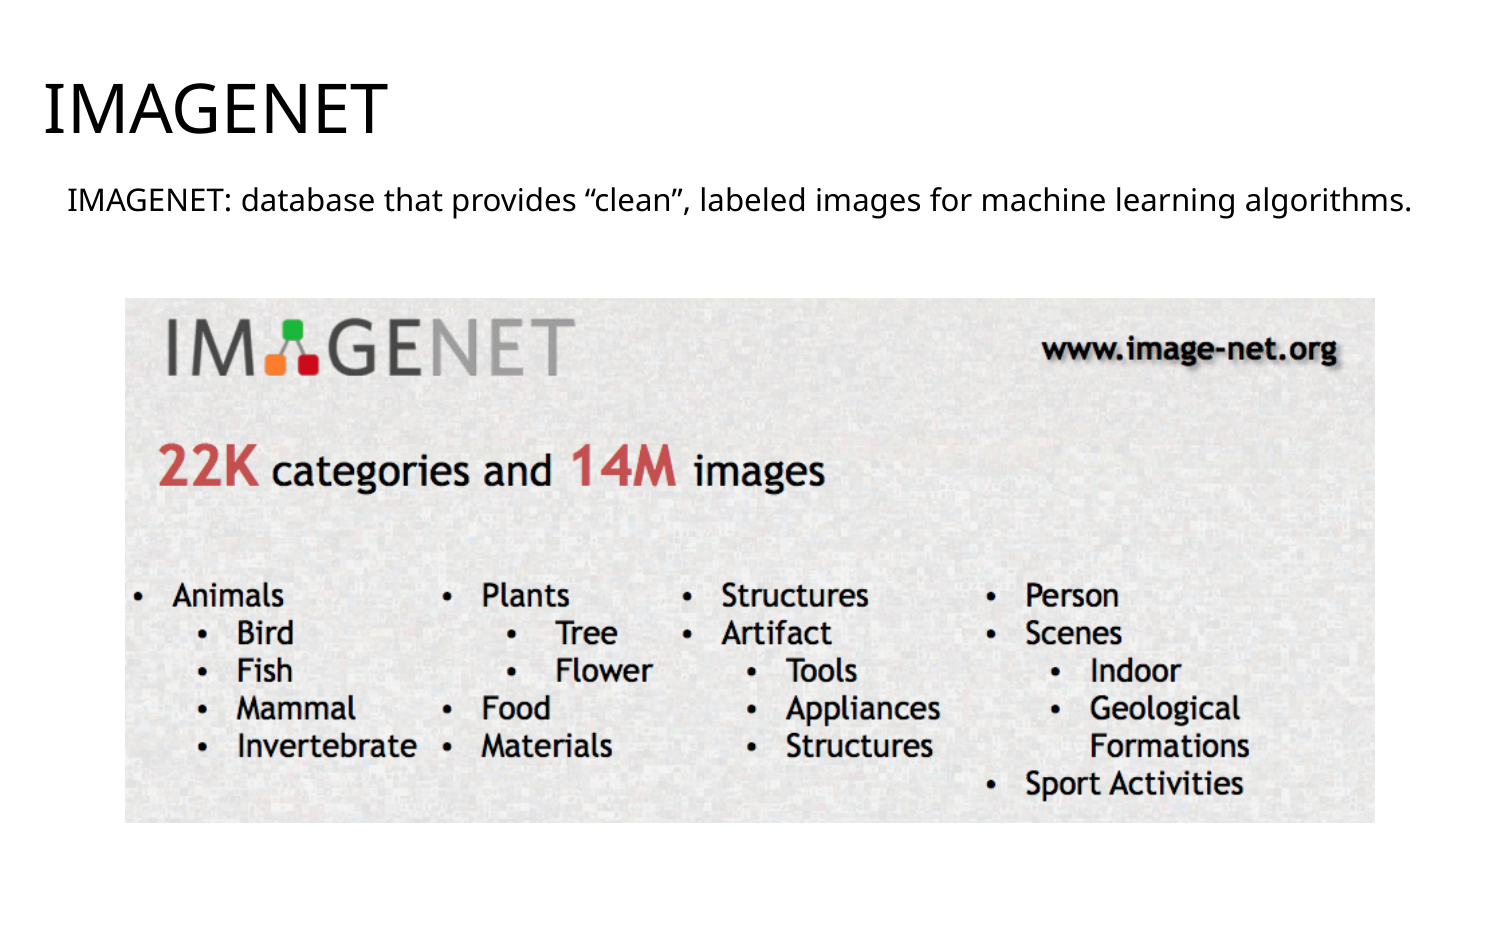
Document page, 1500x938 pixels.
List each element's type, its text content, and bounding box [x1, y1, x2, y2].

picture [124, 298, 1376, 824]
title IMAGENET [28, 20, 1323, 202]
list IMAGENET: database that provides “clean”, labeled images for machine learning algorithms. [52, 177, 1441, 917]
